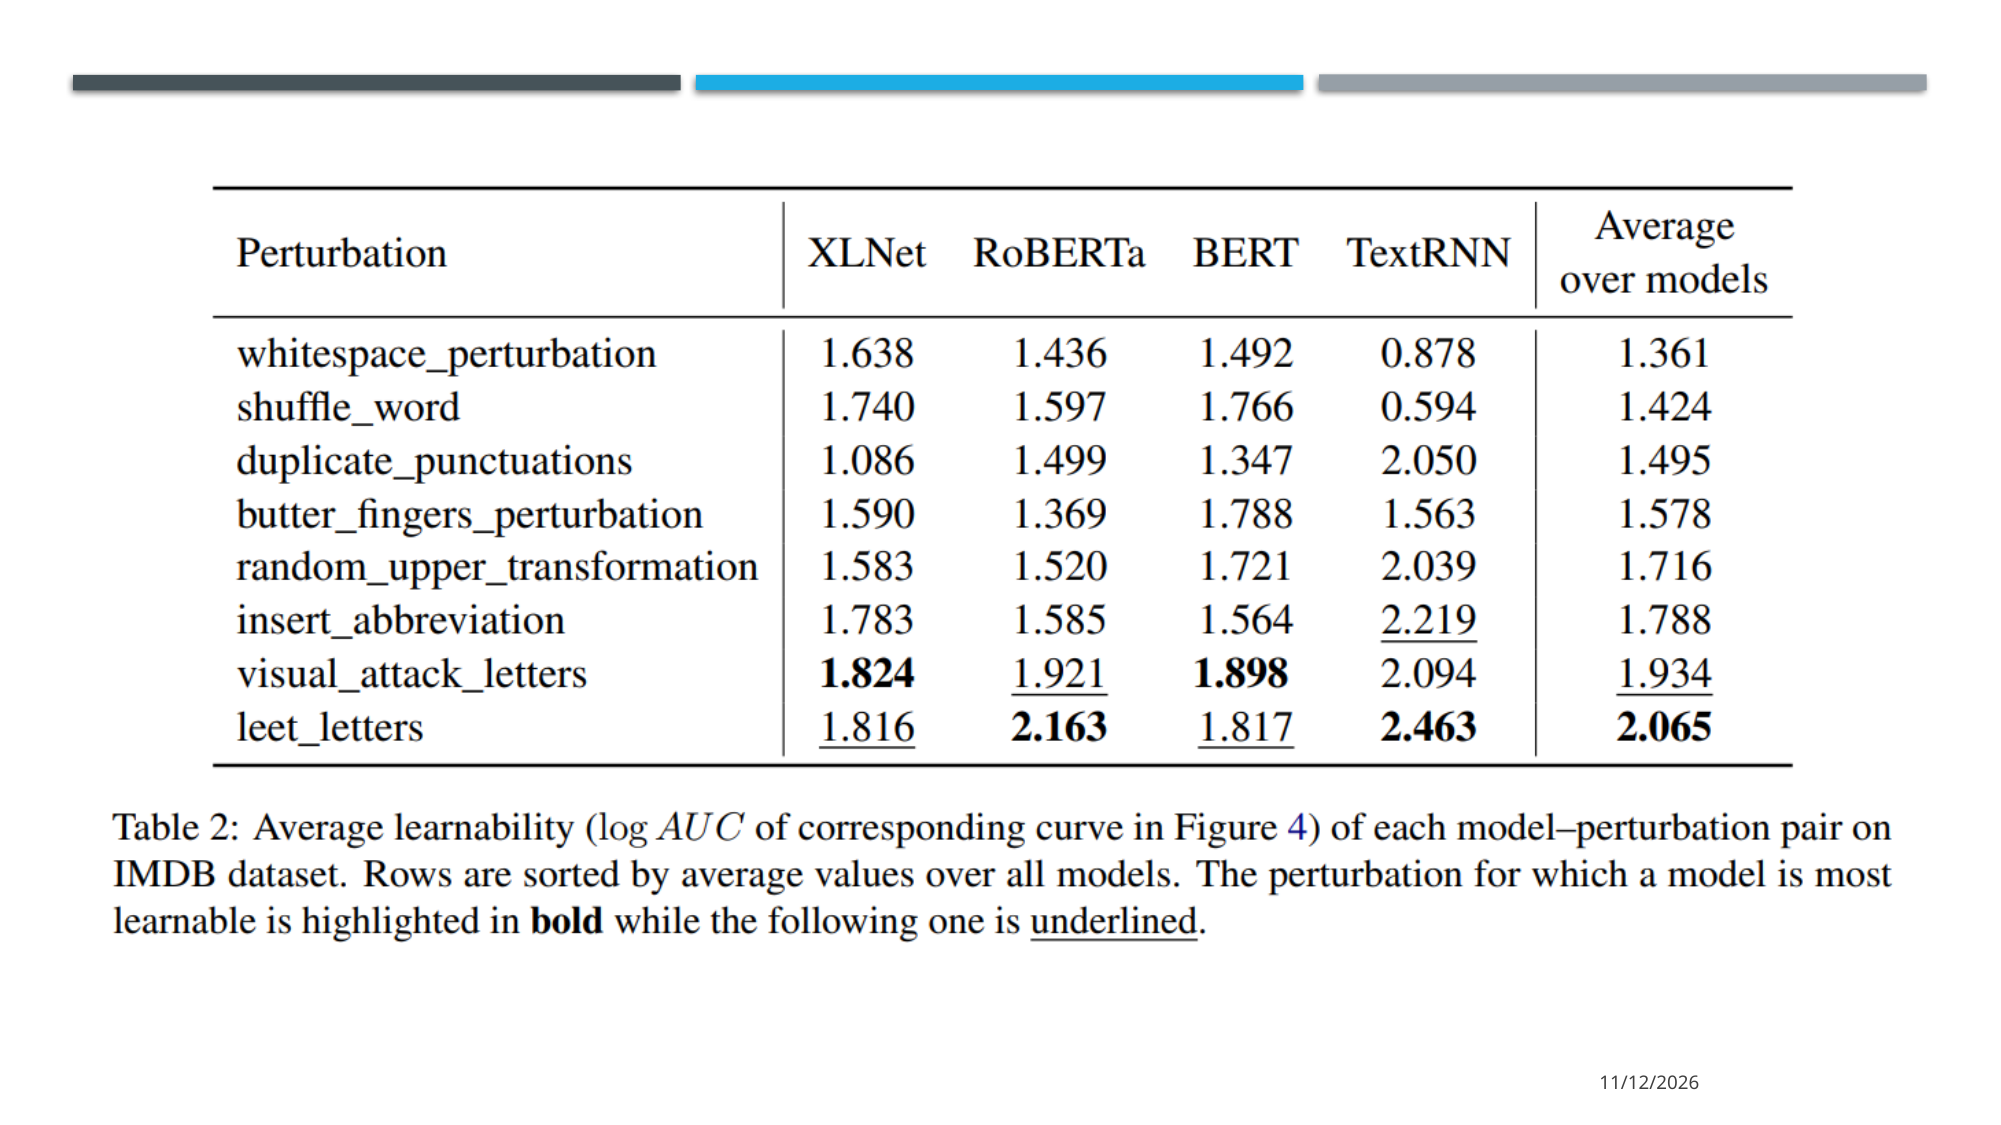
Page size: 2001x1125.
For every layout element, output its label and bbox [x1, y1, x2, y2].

picture [50, 121, 1919, 969]
slide_number [1247, 1053, 1715, 1114]
